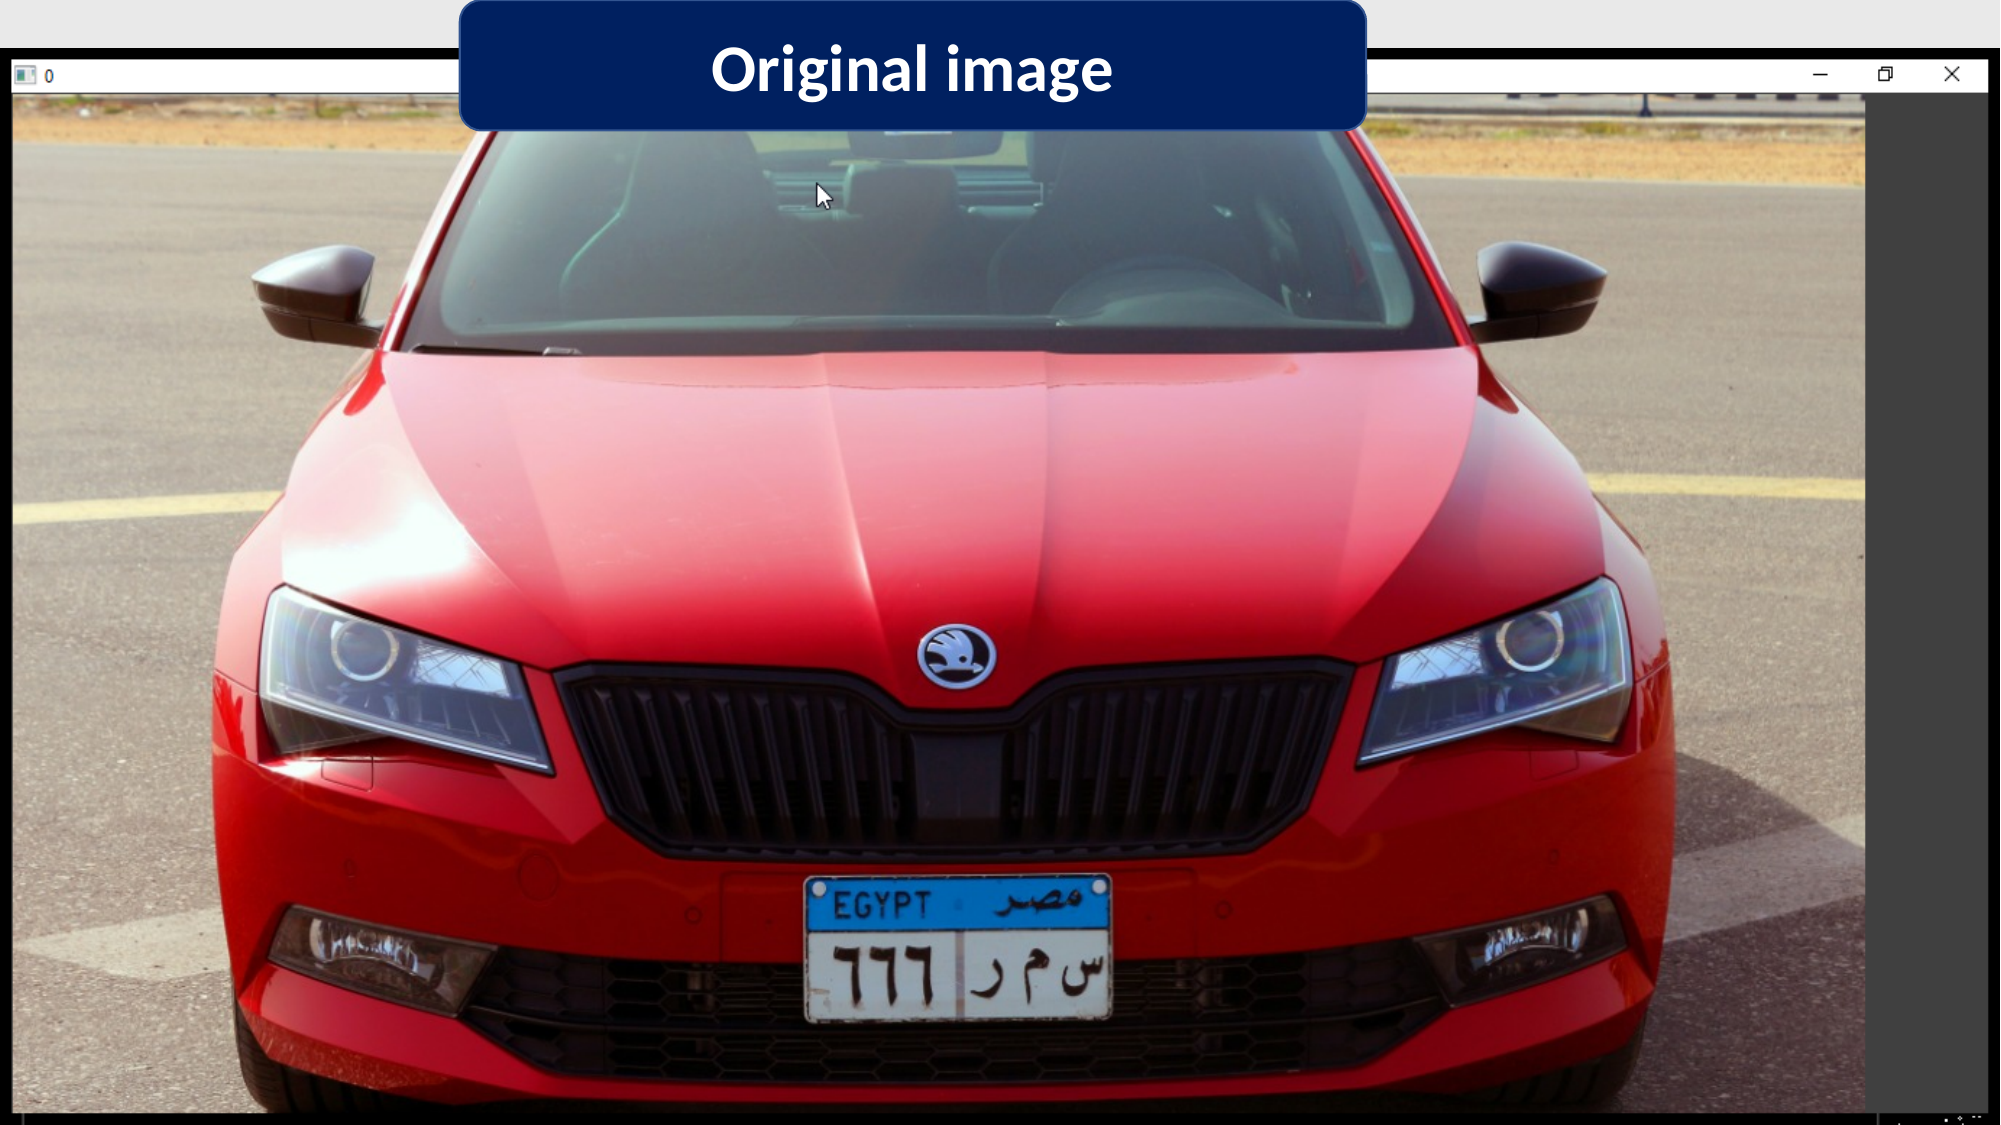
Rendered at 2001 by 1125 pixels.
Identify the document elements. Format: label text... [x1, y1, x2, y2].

text_box Original image [458, 0, 1368, 48]
picture [0, 48, 2000, 1125]
